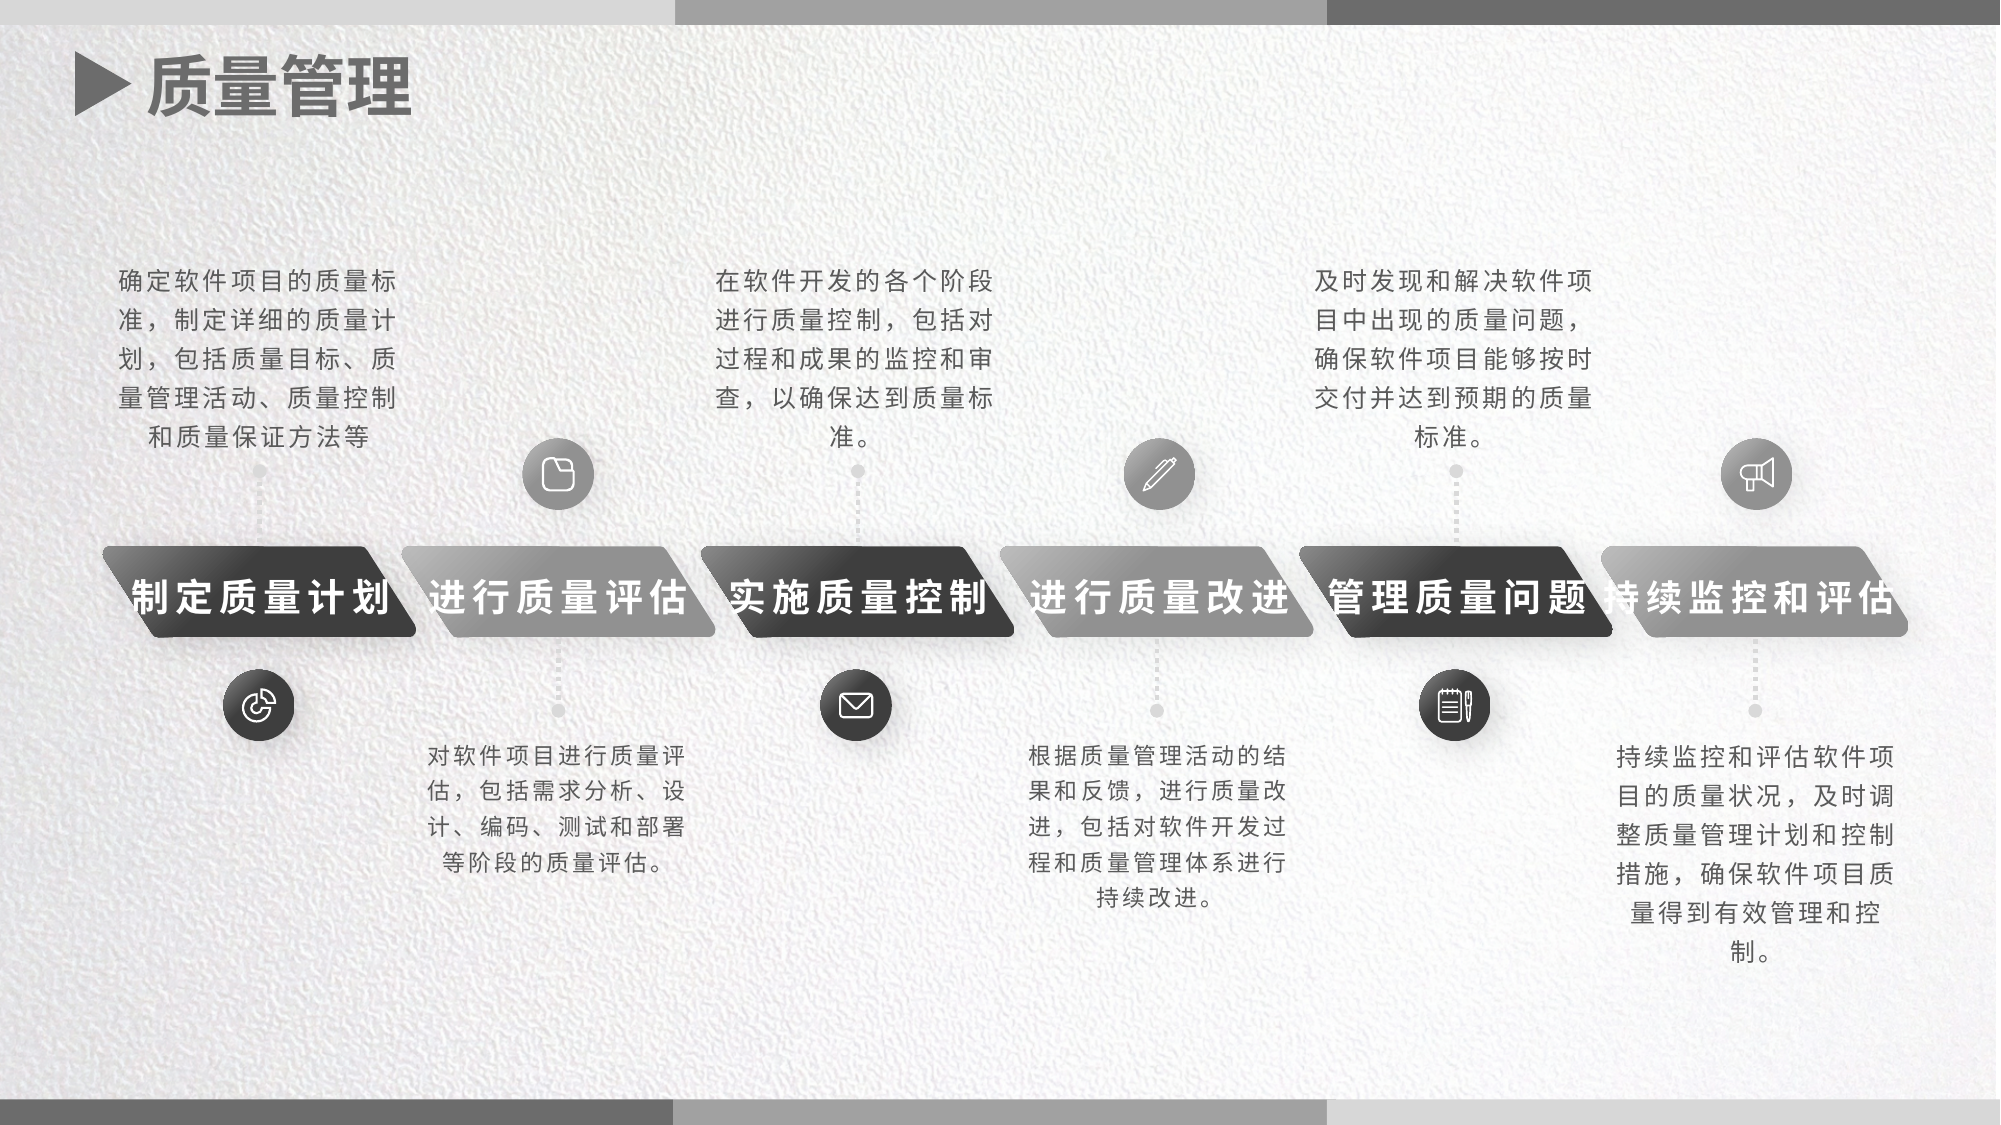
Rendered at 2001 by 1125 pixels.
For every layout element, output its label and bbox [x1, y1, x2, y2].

picture [0, 0, 1996, 1125]
text_box [1996, 1098, 2000, 1125]
text_box [1996, 0, 2000, 26]
